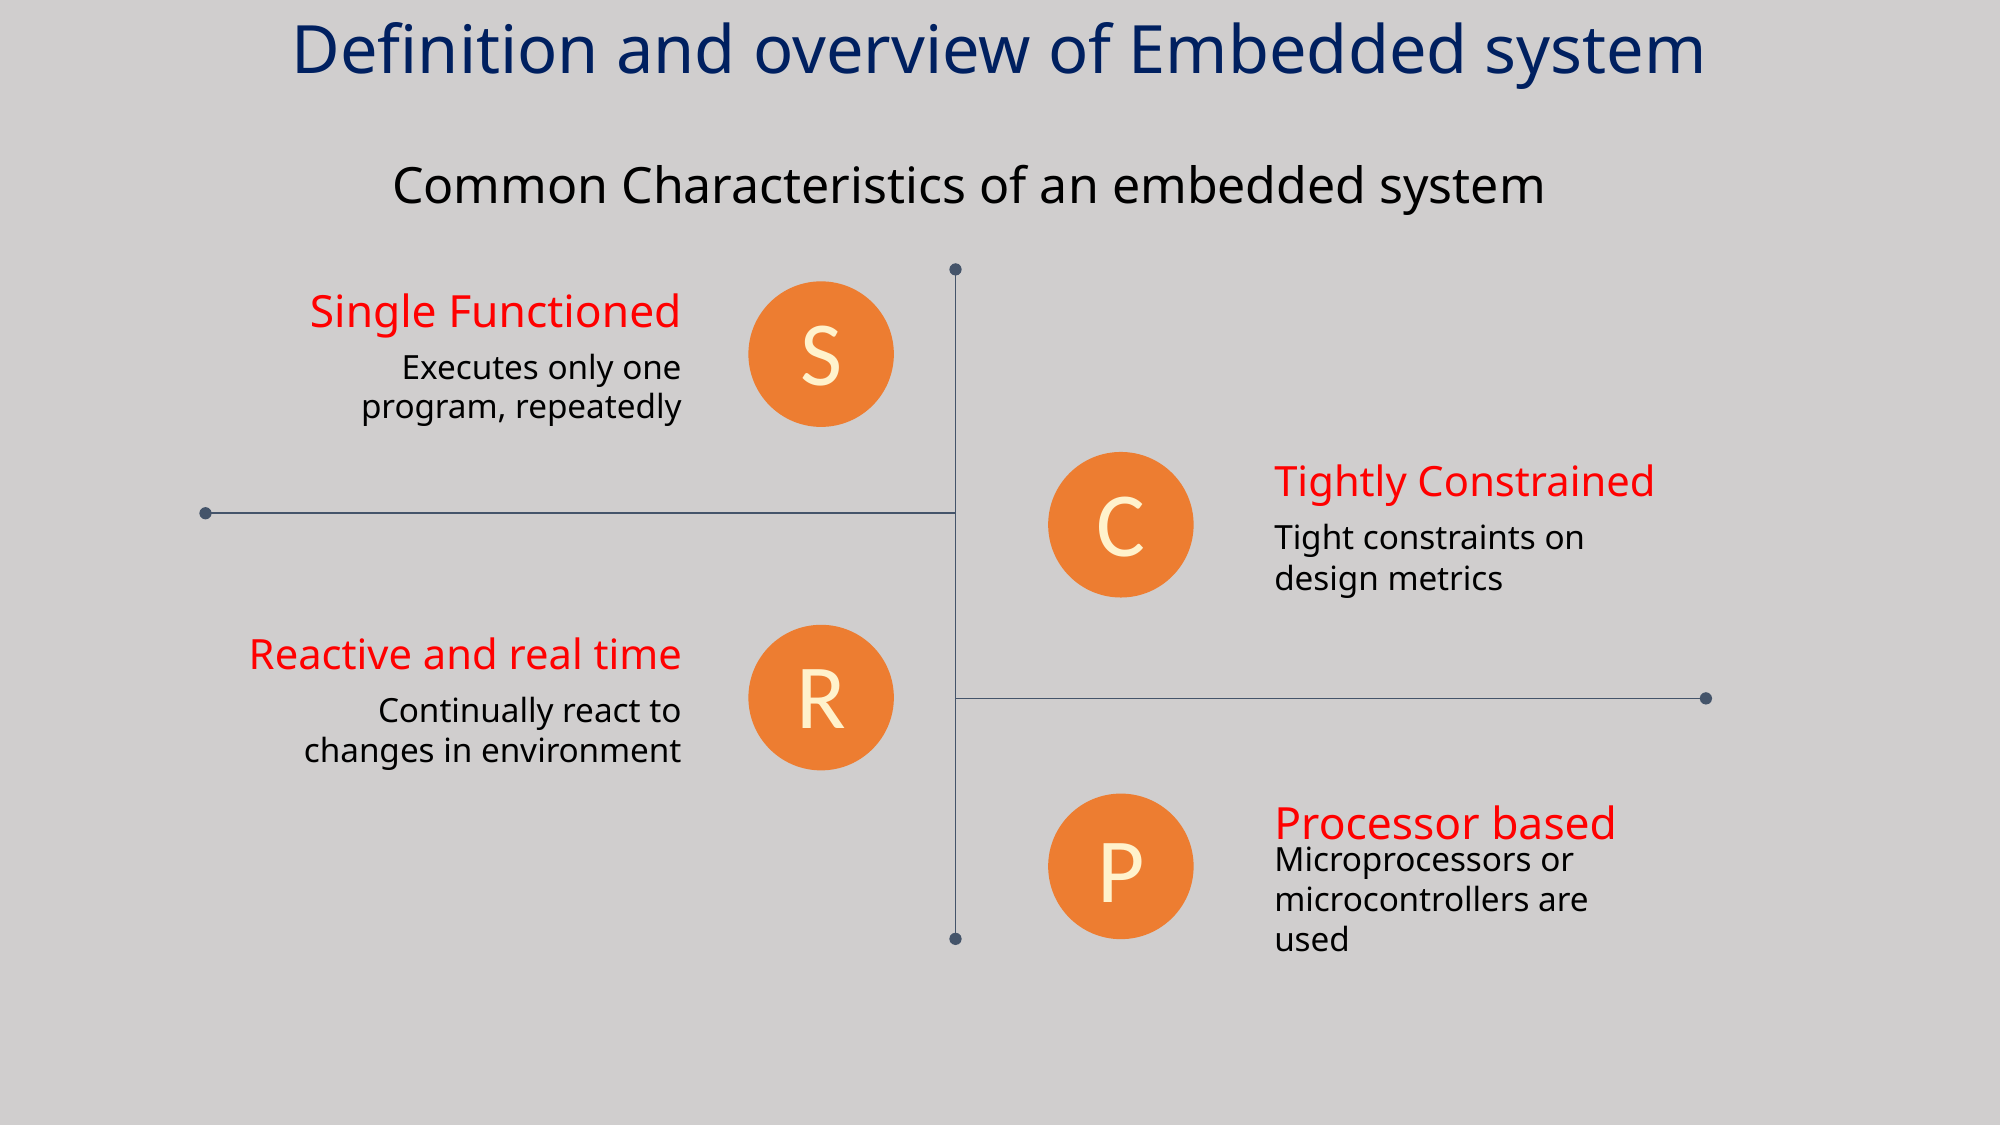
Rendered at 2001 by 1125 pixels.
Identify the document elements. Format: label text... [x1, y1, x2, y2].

text_box Tightly Constrained [1254, 440, 1750, 521]
text_box Continually react to changes in environment [283, 676, 702, 783]
text_box R [781, 630, 861, 755]
text_box [794, 624, 849, 630]
text_box S [785, 286, 858, 411]
text_box Definition and overview of Embedded system [0, 0, 2000, 95]
text_box [1048, 463, 1194, 598]
text_box Executes only one program, repeatedly [267, 332, 702, 439]
text_box [795, 281, 847, 286]
text_box C [1081, 457, 1161, 583]
text_box Single Functioned [233, 269, 702, 350]
text_box [1094, 451, 1148, 457]
text_box P [1082, 803, 1160, 928]
text_box Processor based [1254, 781, 1689, 845]
text_box [748, 636, 894, 771]
text_box [1048, 804, 1194, 940]
title Common Characteristics of an embedded system [98, 140, 1840, 263]
text_box Tight constraints on design metrics [1254, 521, 1689, 610]
text_box Reactive and real time [140, 613, 702, 694]
text_box [748, 290, 894, 427]
text_box Microprocessors or microcontrollers are used [1254, 845, 1689, 952]
text_box [1085, 793, 1157, 803]
